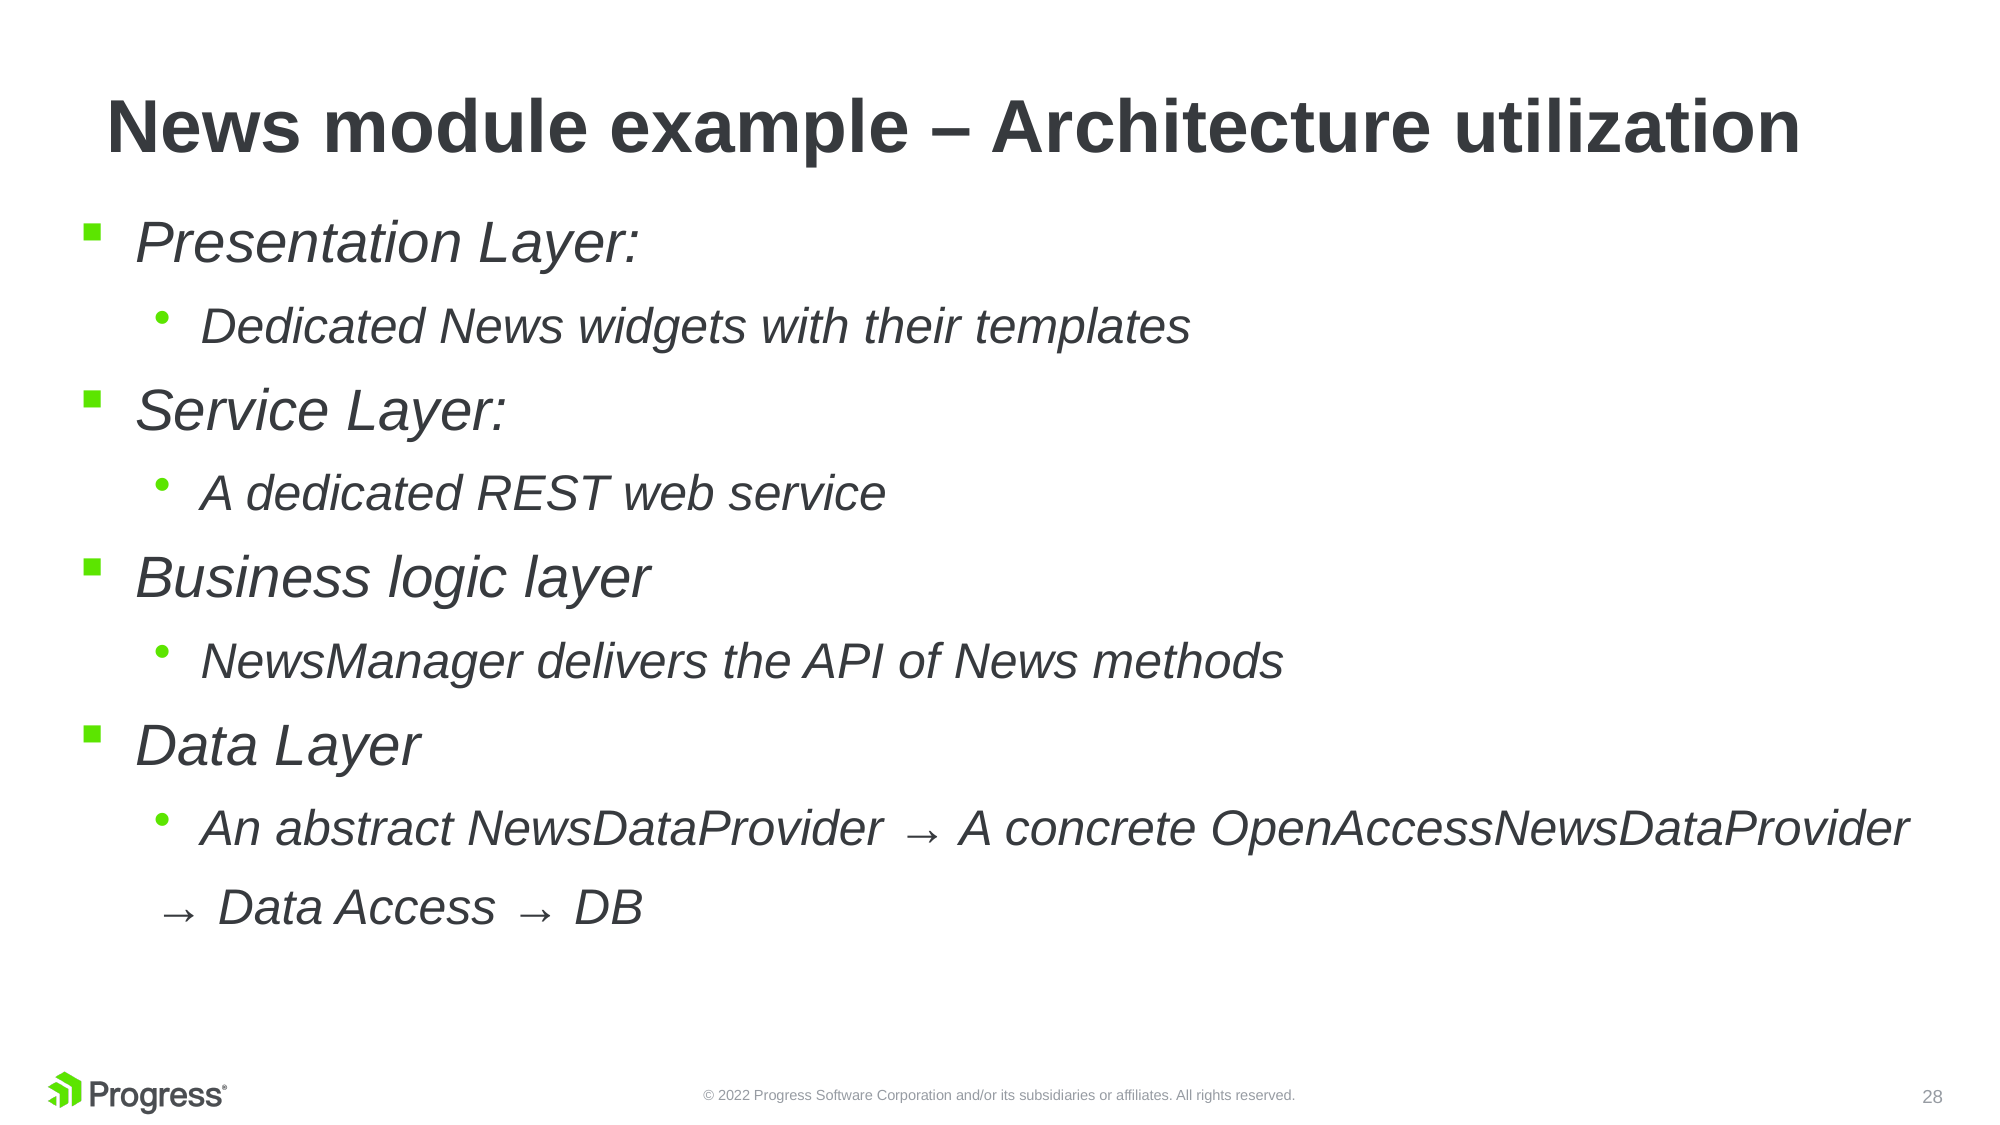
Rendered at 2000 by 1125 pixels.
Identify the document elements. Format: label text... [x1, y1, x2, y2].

title News module example – Architecture utilization [91, 80, 1888, 177]
list Presentation Layer: Dedicated News widgets with their templates Service Layer: A dedicated REST web service Business logic layer NewsManager delivers the API of News methods Data Layer An abstract NewsDataProvider → A concrete OpenAccessNewsDataProvider → Data Access → DB [63, 196, 1964, 1046]
